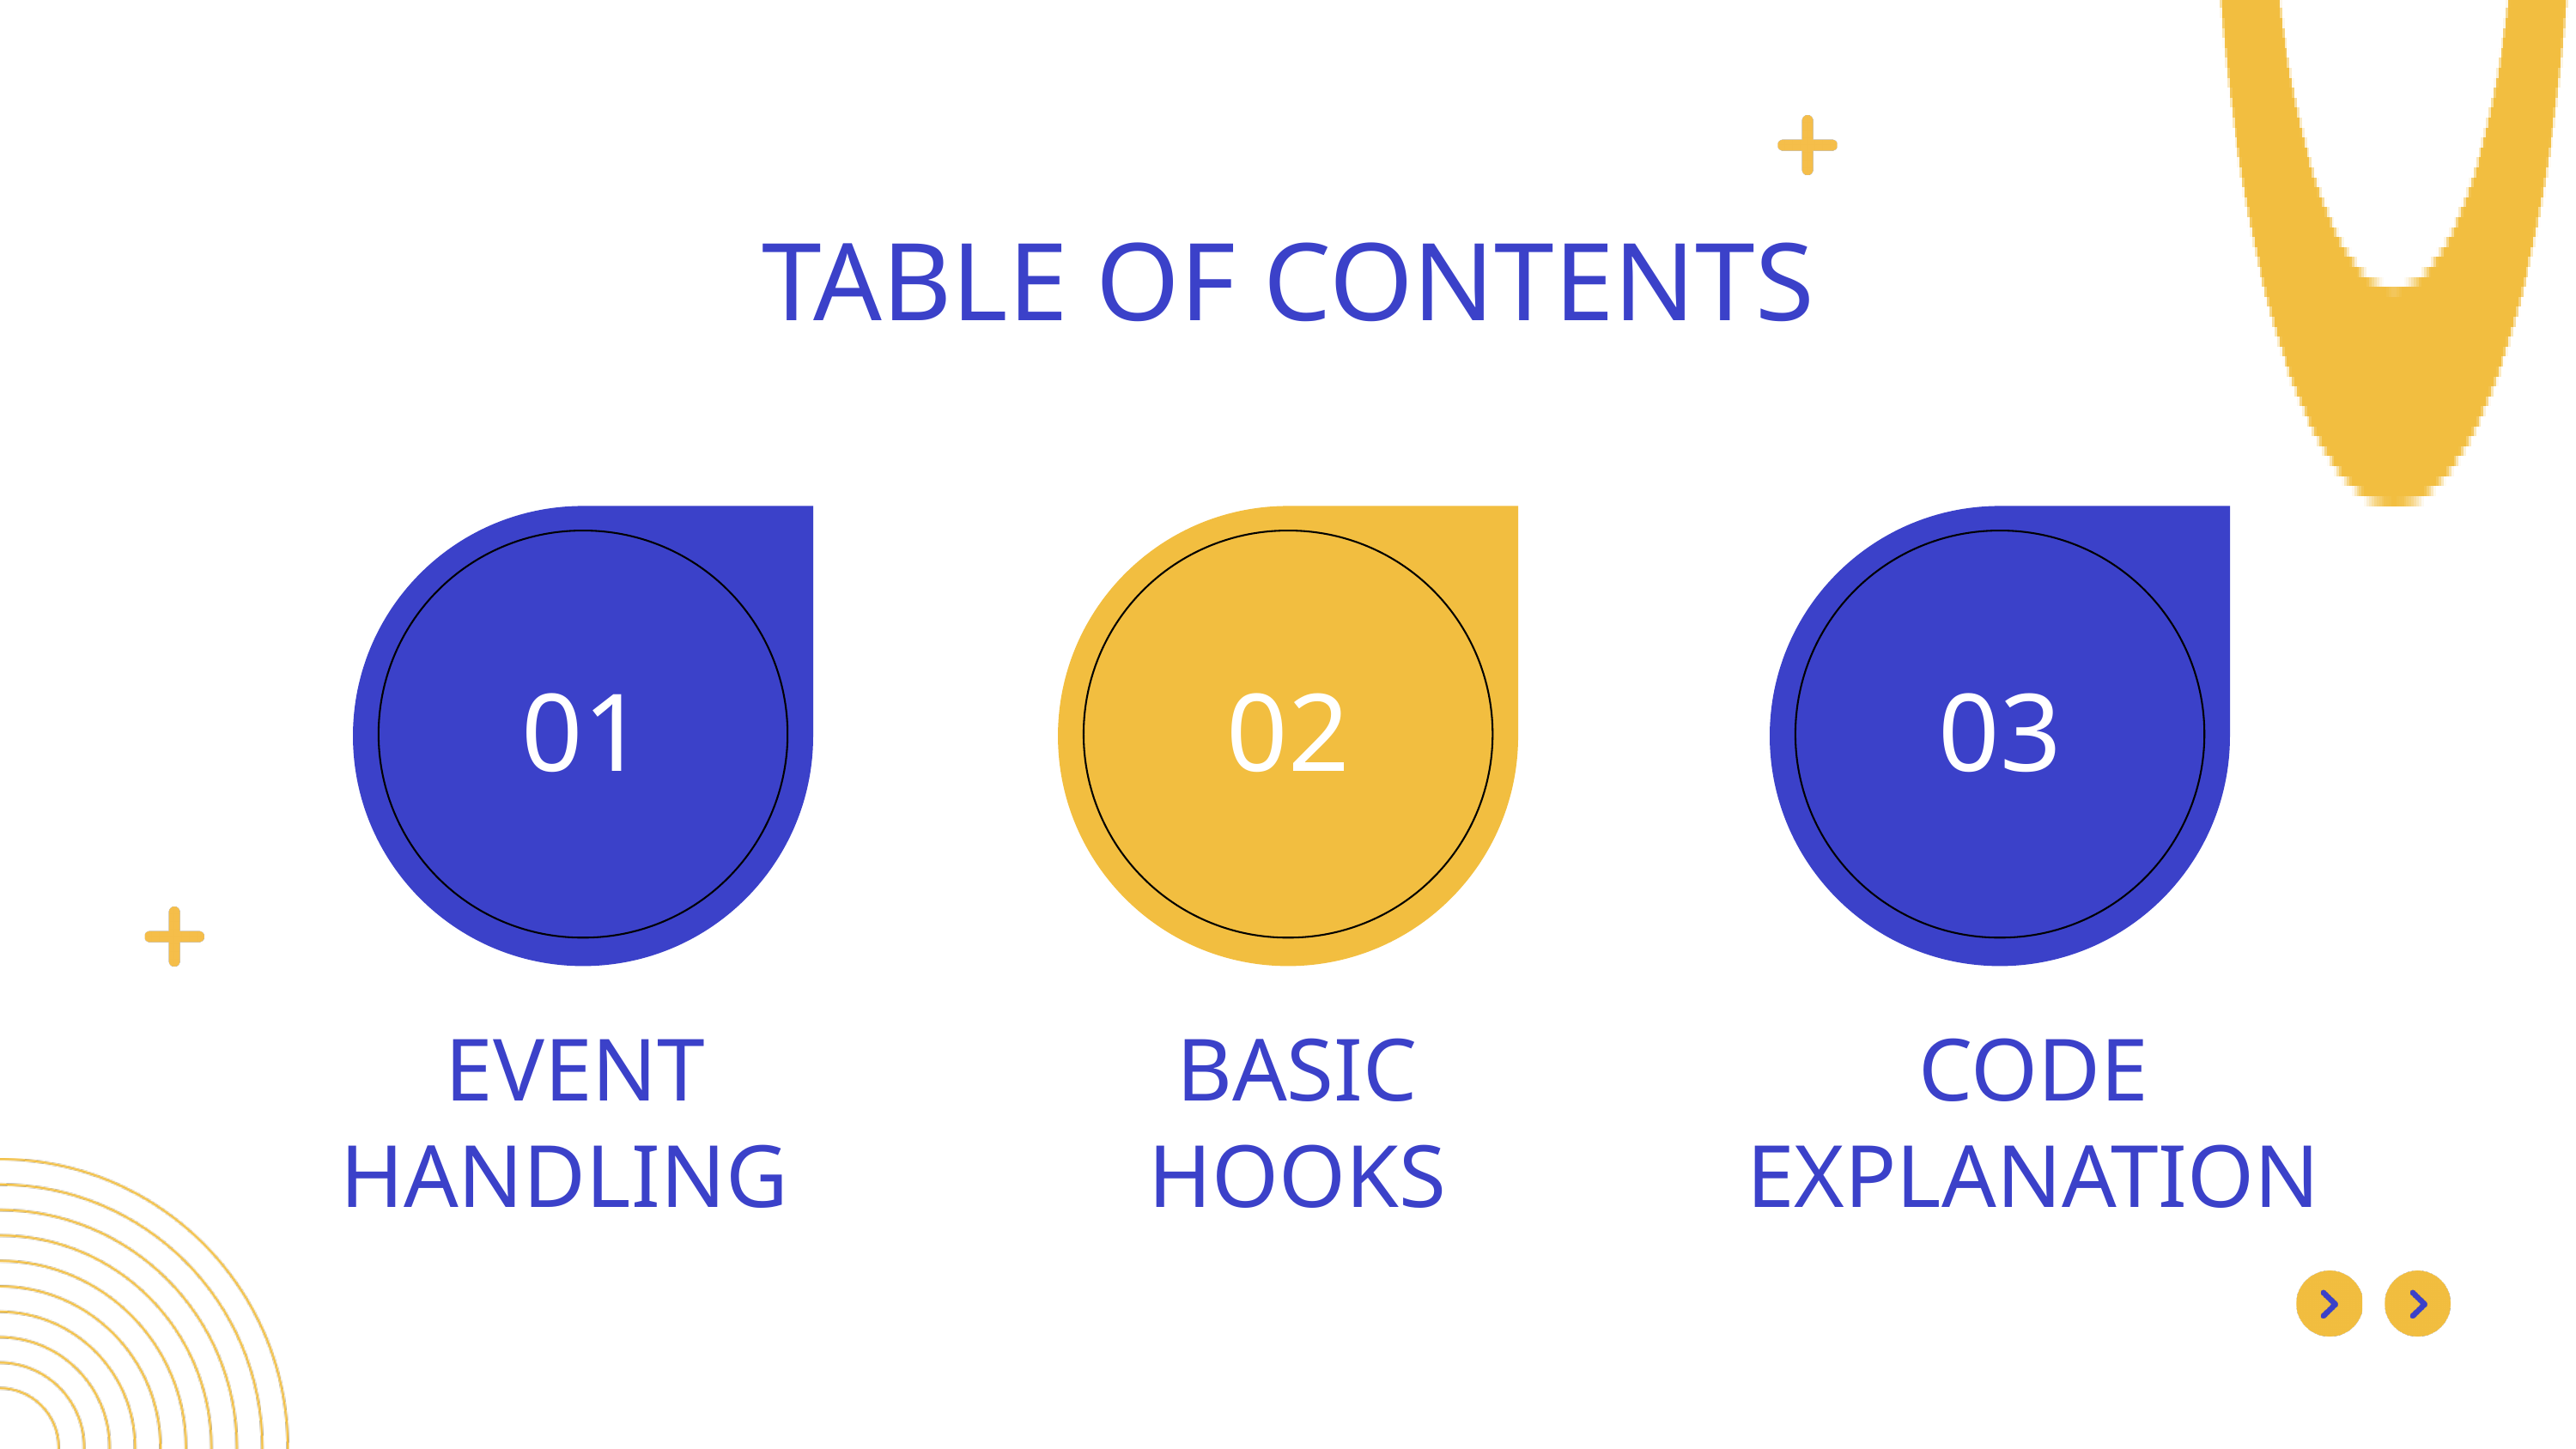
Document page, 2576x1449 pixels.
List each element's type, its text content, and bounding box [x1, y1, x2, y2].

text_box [352, 506, 814, 967]
text_box CODE EXPLANATION [1712, 1011, 2354, 1225]
text_box [2213, 0, 2576, 506]
text_box [1777, 115, 1838, 175]
text_box [2385, 1270, 2451, 1337]
text_box EVENT HANDLING [336, 1011, 815, 1225]
text_box [2409, 1289, 2427, 1319]
text_box BASIC HOOKS [1058, 1011, 1537, 1225]
text_box [2296, 1270, 2363, 1337]
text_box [1769, 506, 2231, 967]
text_box TABLE OF CONTENTS [542, 224, 2034, 343]
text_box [1057, 506, 1519, 967]
text_box [2320, 1289, 2338, 1319]
text_box [0, 1158, 290, 1449]
text_box [144, 906, 204, 967]
